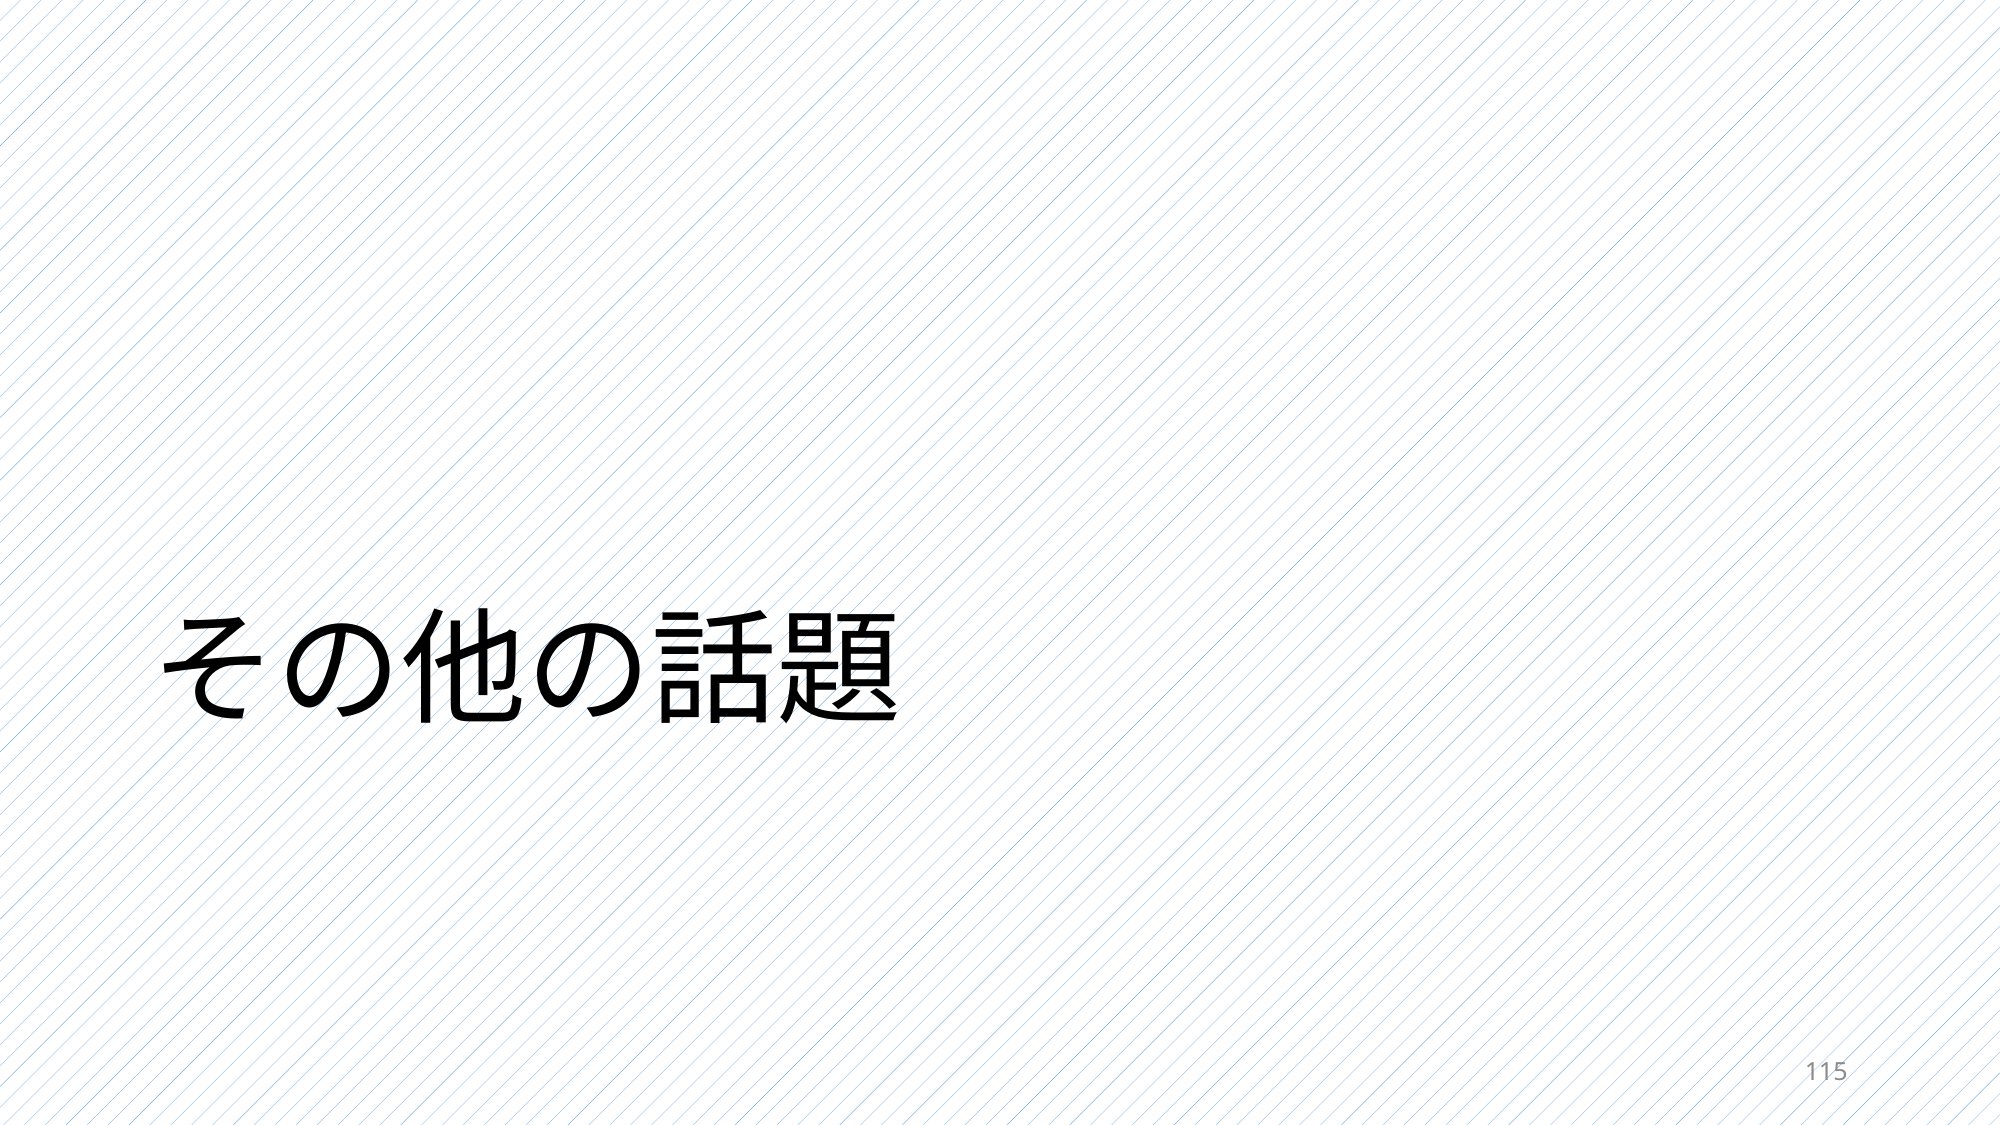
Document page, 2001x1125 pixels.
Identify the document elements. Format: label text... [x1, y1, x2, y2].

slide_number 115 [1412, 1042, 1863, 1103]
title その他の話題 [136, 280, 1862, 749]
